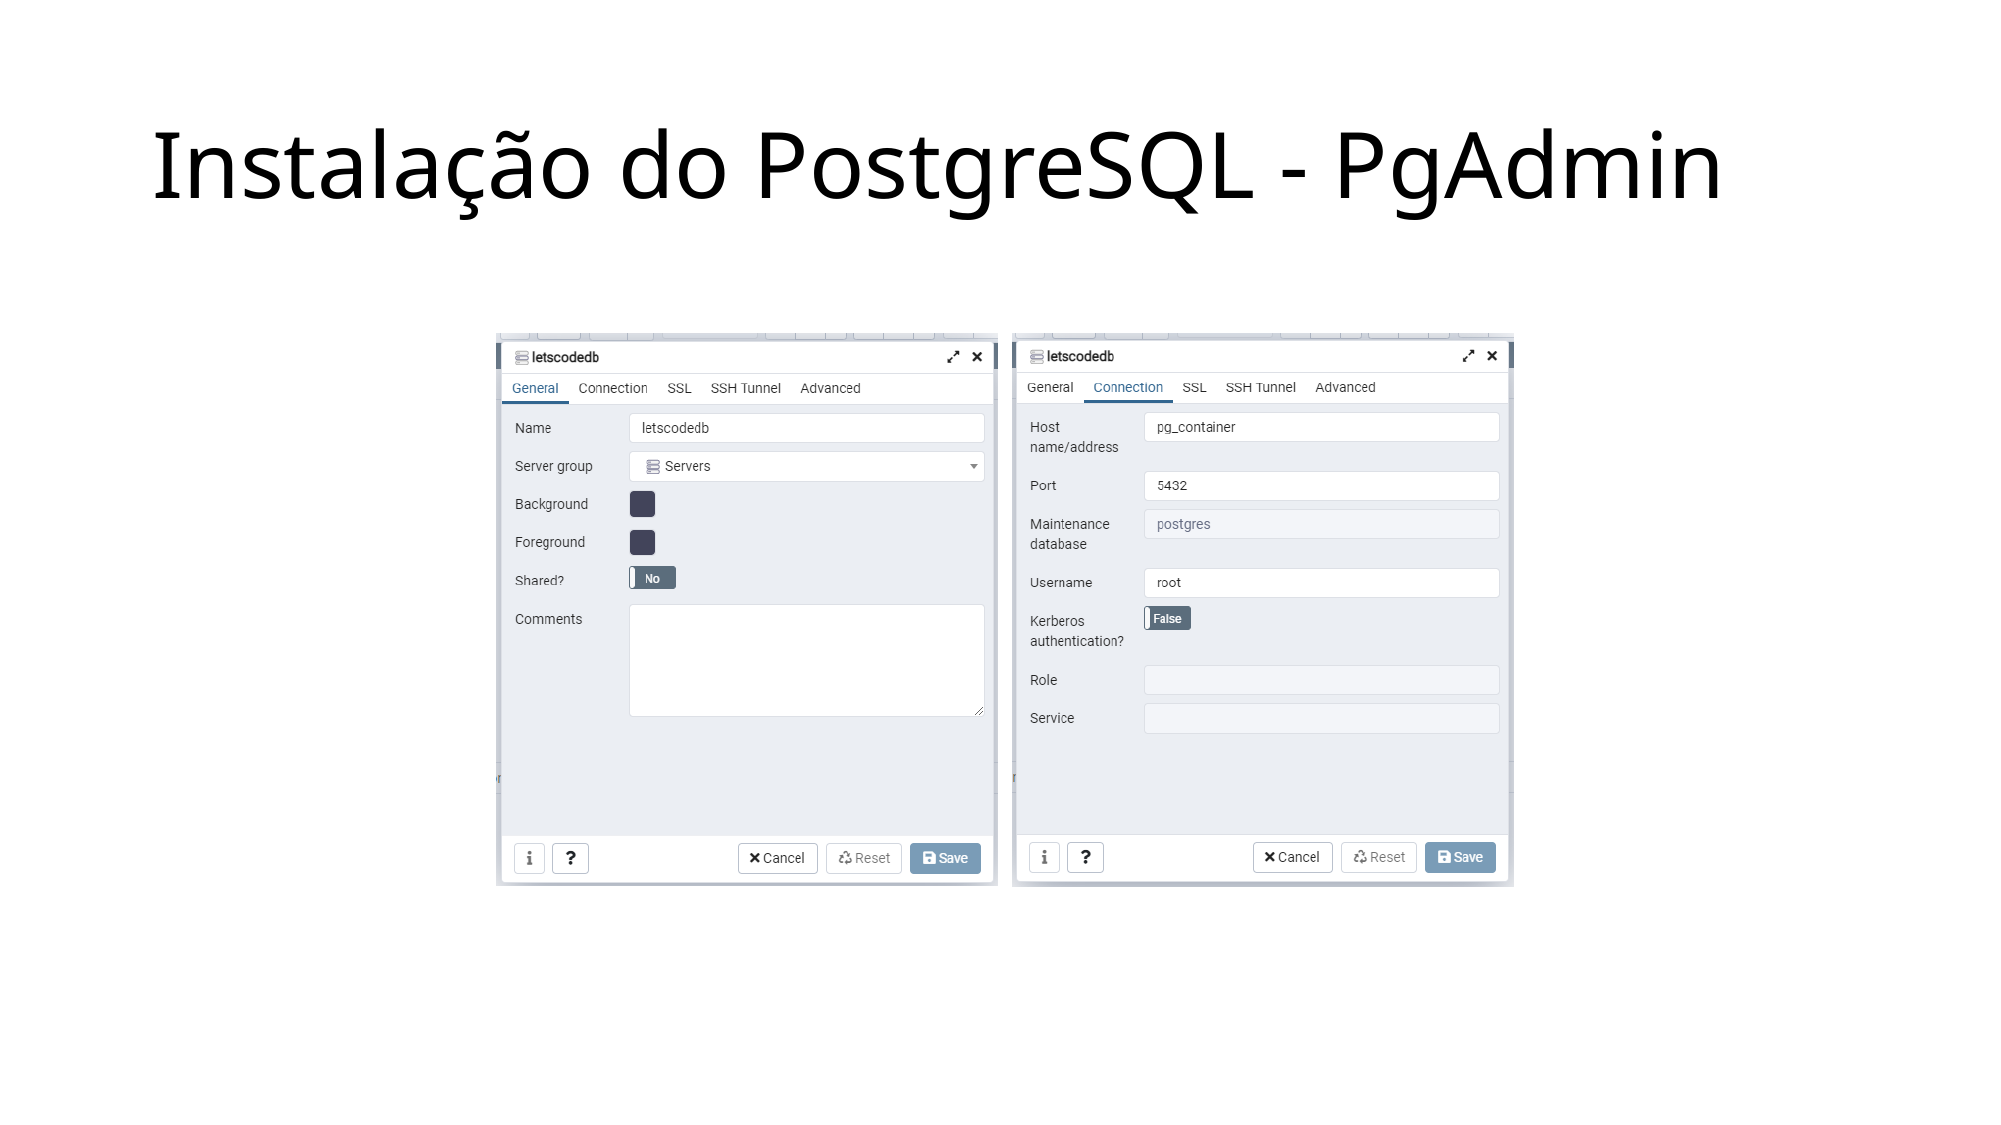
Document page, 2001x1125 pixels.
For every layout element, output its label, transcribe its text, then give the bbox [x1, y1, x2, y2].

picture [1012, 333, 1514, 887]
picture [496, 333, 998, 886]
title Instalação do PostgreSQL - PgAdmin [137, 59, 1863, 278]
